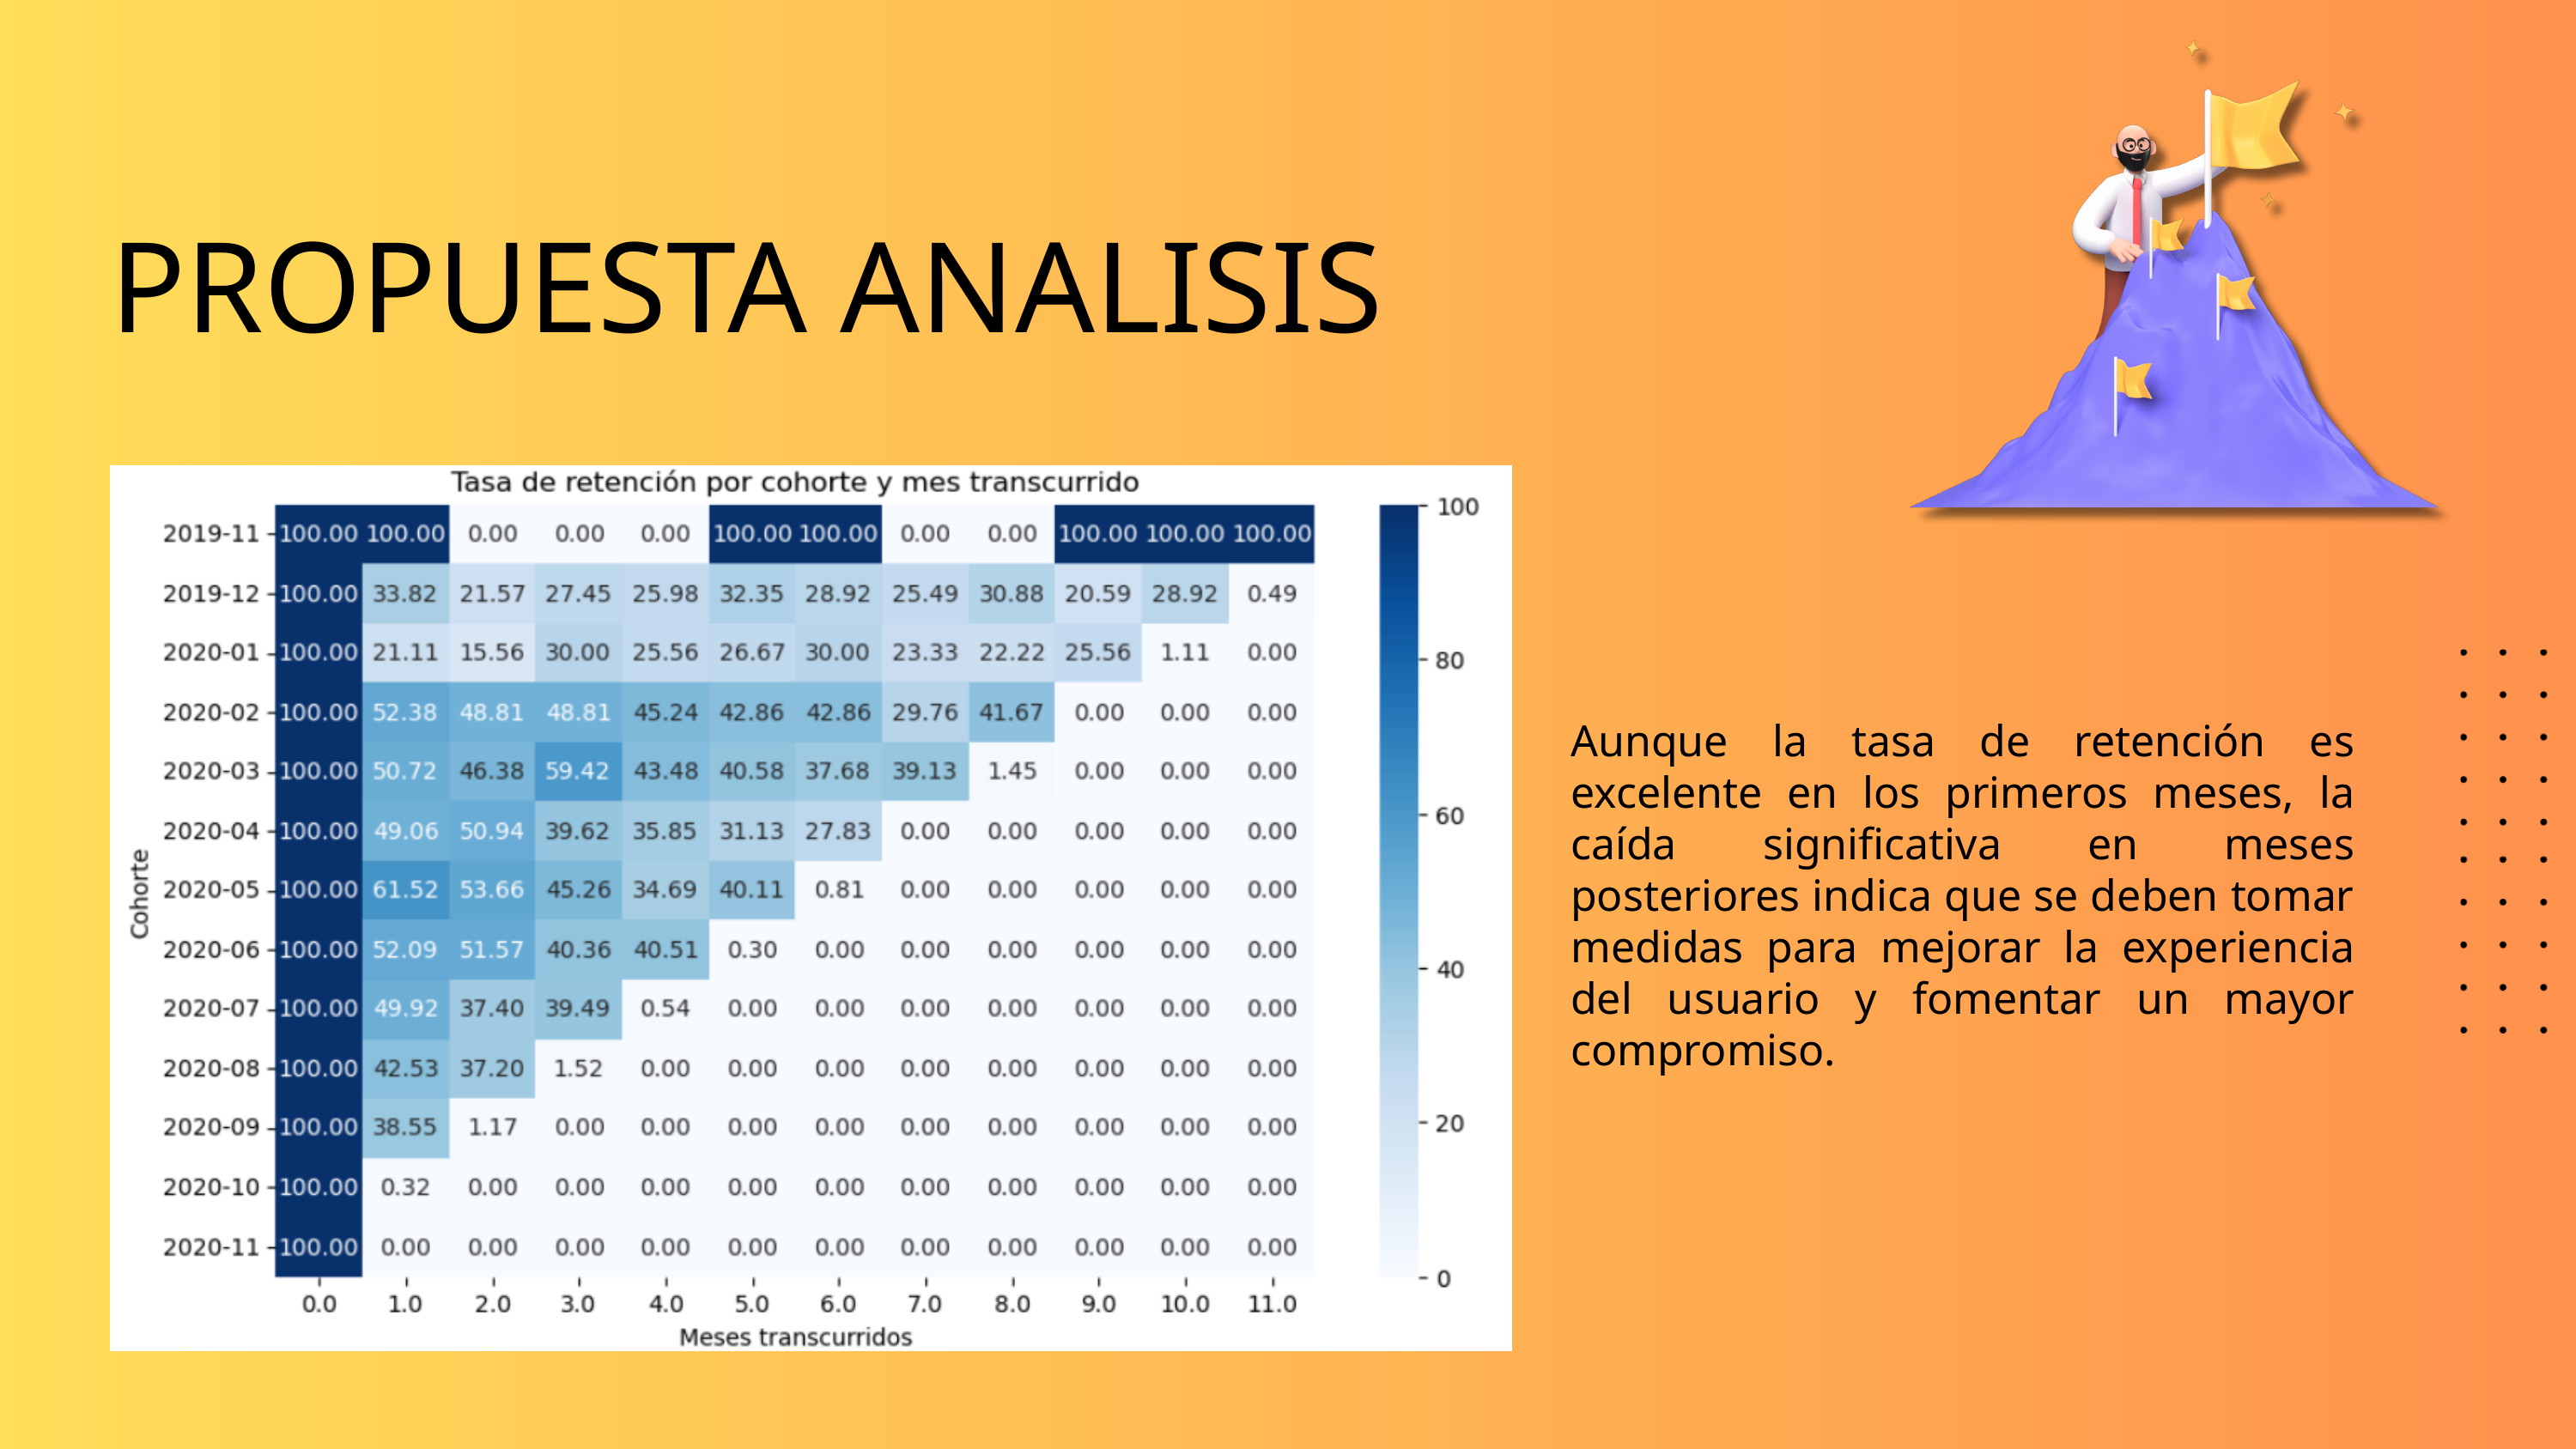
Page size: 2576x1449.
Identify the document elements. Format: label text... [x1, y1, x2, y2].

text_box Aunque la tasa de retención es excelente en los primeros meses, la caída significativa en meses posteriores indica que se deben tomar medidas para mejorar la experiencia del usuario y fomentar un mayor compromiso. [1571, 683, 2355, 1075]
picture [1905, 39, 2461, 529]
text_box PROPUESTA ANALISIS [110, 207, 1712, 358]
picture [2460, 649, 2576, 1034]
picture [110, 465, 1512, 1351]
